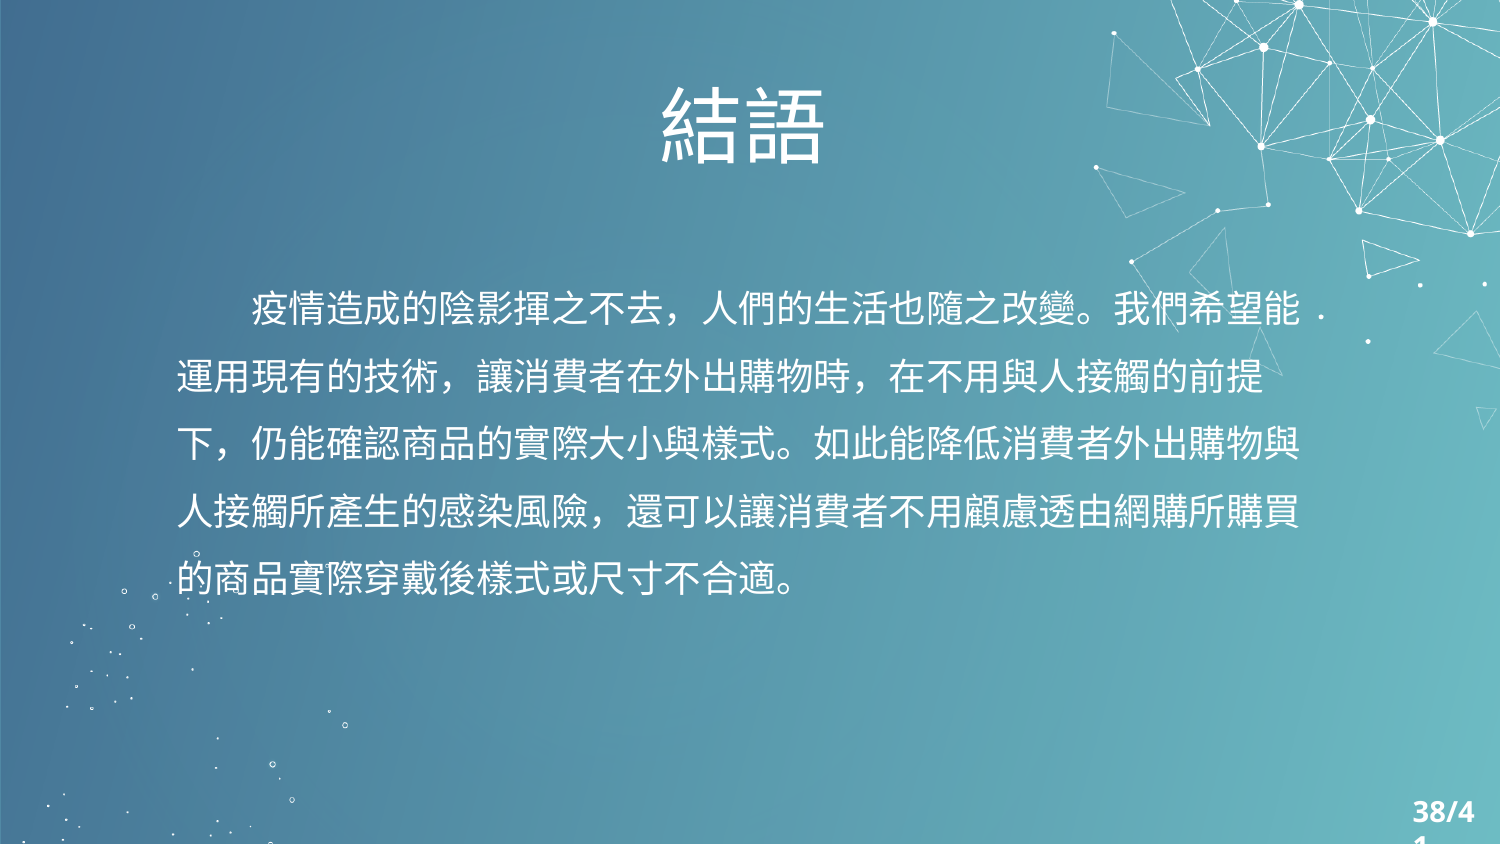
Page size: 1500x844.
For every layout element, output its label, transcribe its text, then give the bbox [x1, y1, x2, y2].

picture [0, 0, 1500, 844]
text_box 疫情造成的陰影揮之不去，人們的生活也隨之改變。我們希望能運用現有的技術，讓消費者在外出購物時，在不用與人接觸的前提下，仍能確認商品的實際大小與樣式。如此能降低消費者外出購物與人接觸所產生的感染風險，還可以讓消費者不用顧慮透由網購所購買的商品實際穿戴後樣式或尺寸不合適。 [161, 247, 1325, 616]
text_box 38/41 [1397, 778, 1500, 844]
title 結語 [315, 59, 1171, 215]
